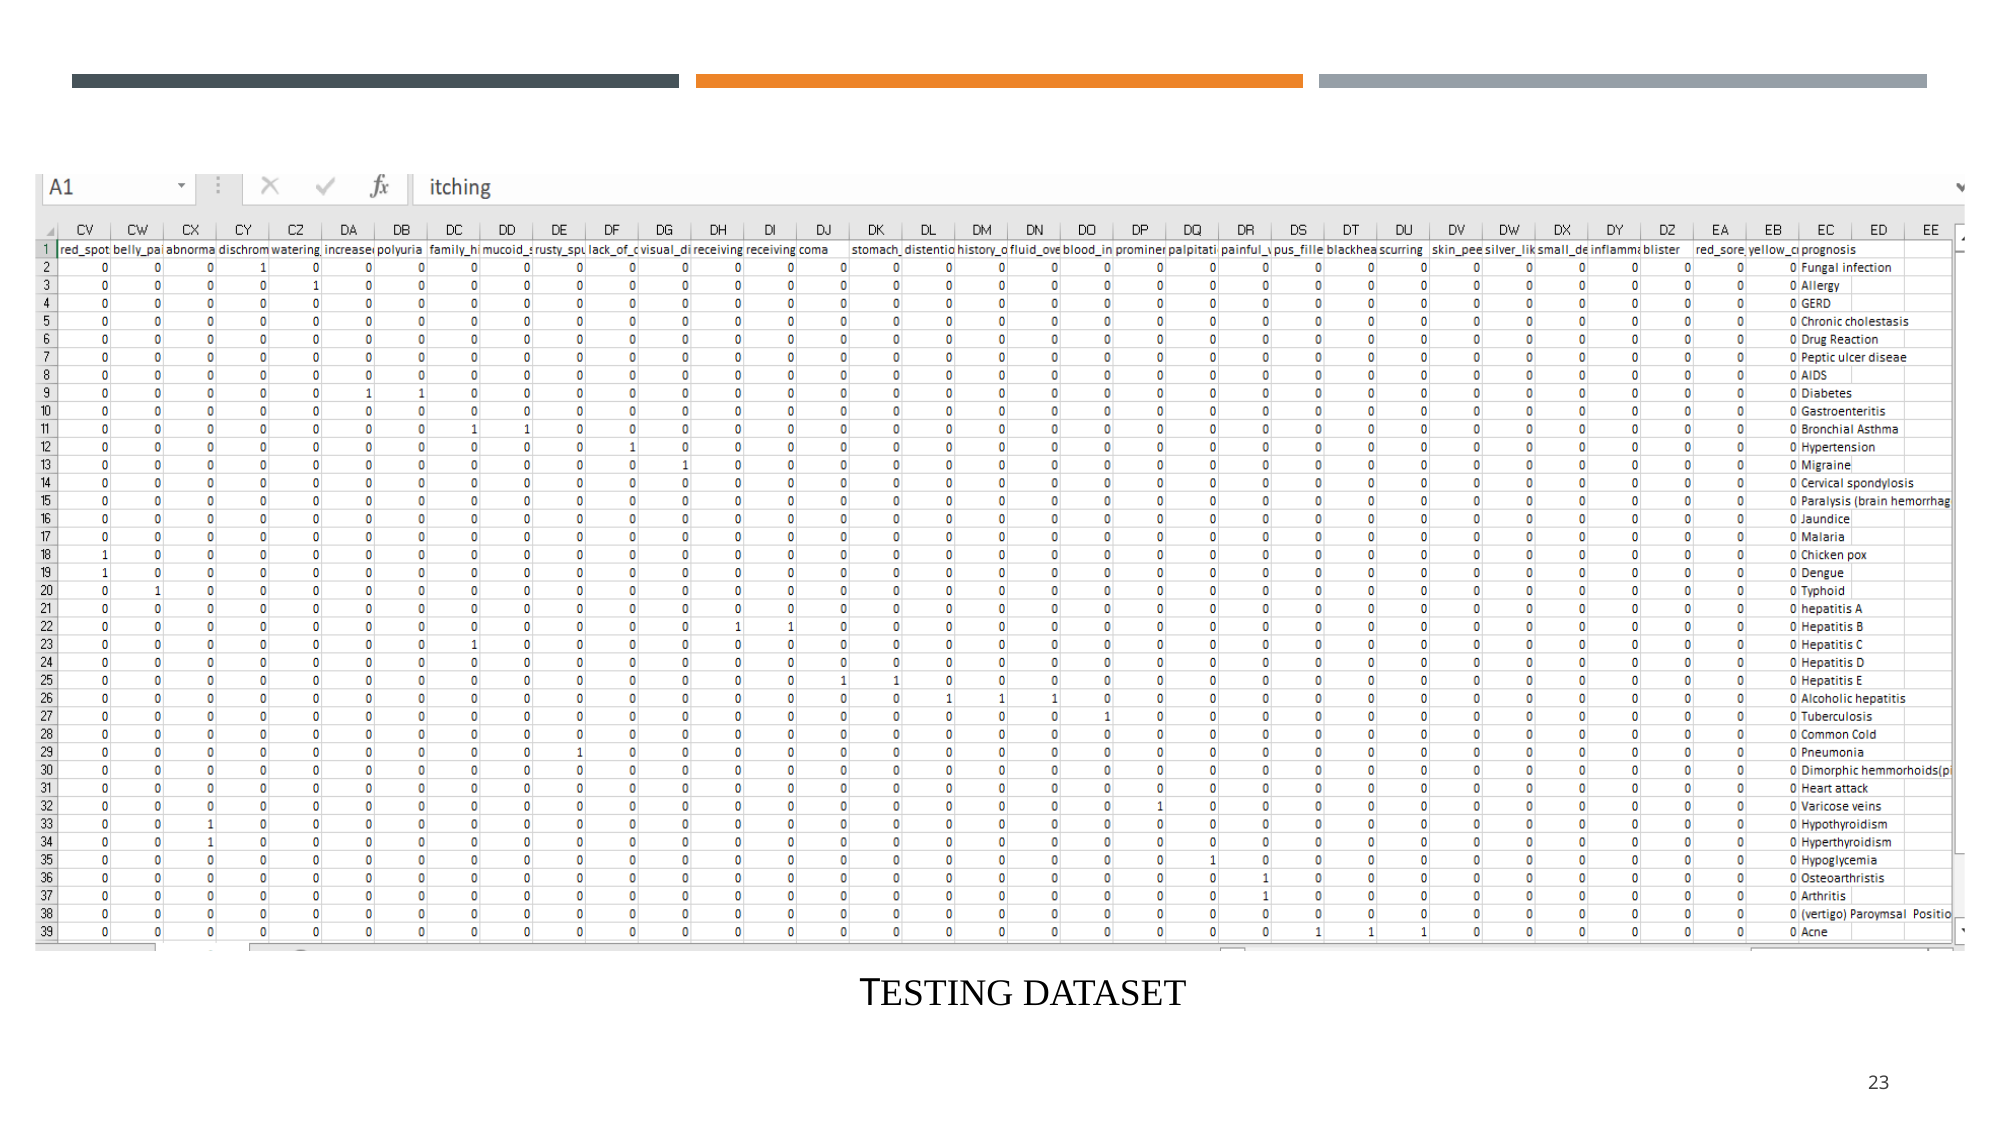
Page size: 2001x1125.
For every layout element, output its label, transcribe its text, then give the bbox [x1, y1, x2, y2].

picture [34, 174, 1966, 951]
text_box TESTING DATASET [844, 962, 1279, 1020]
slide_number 23 [1732, 1053, 1905, 1114]
